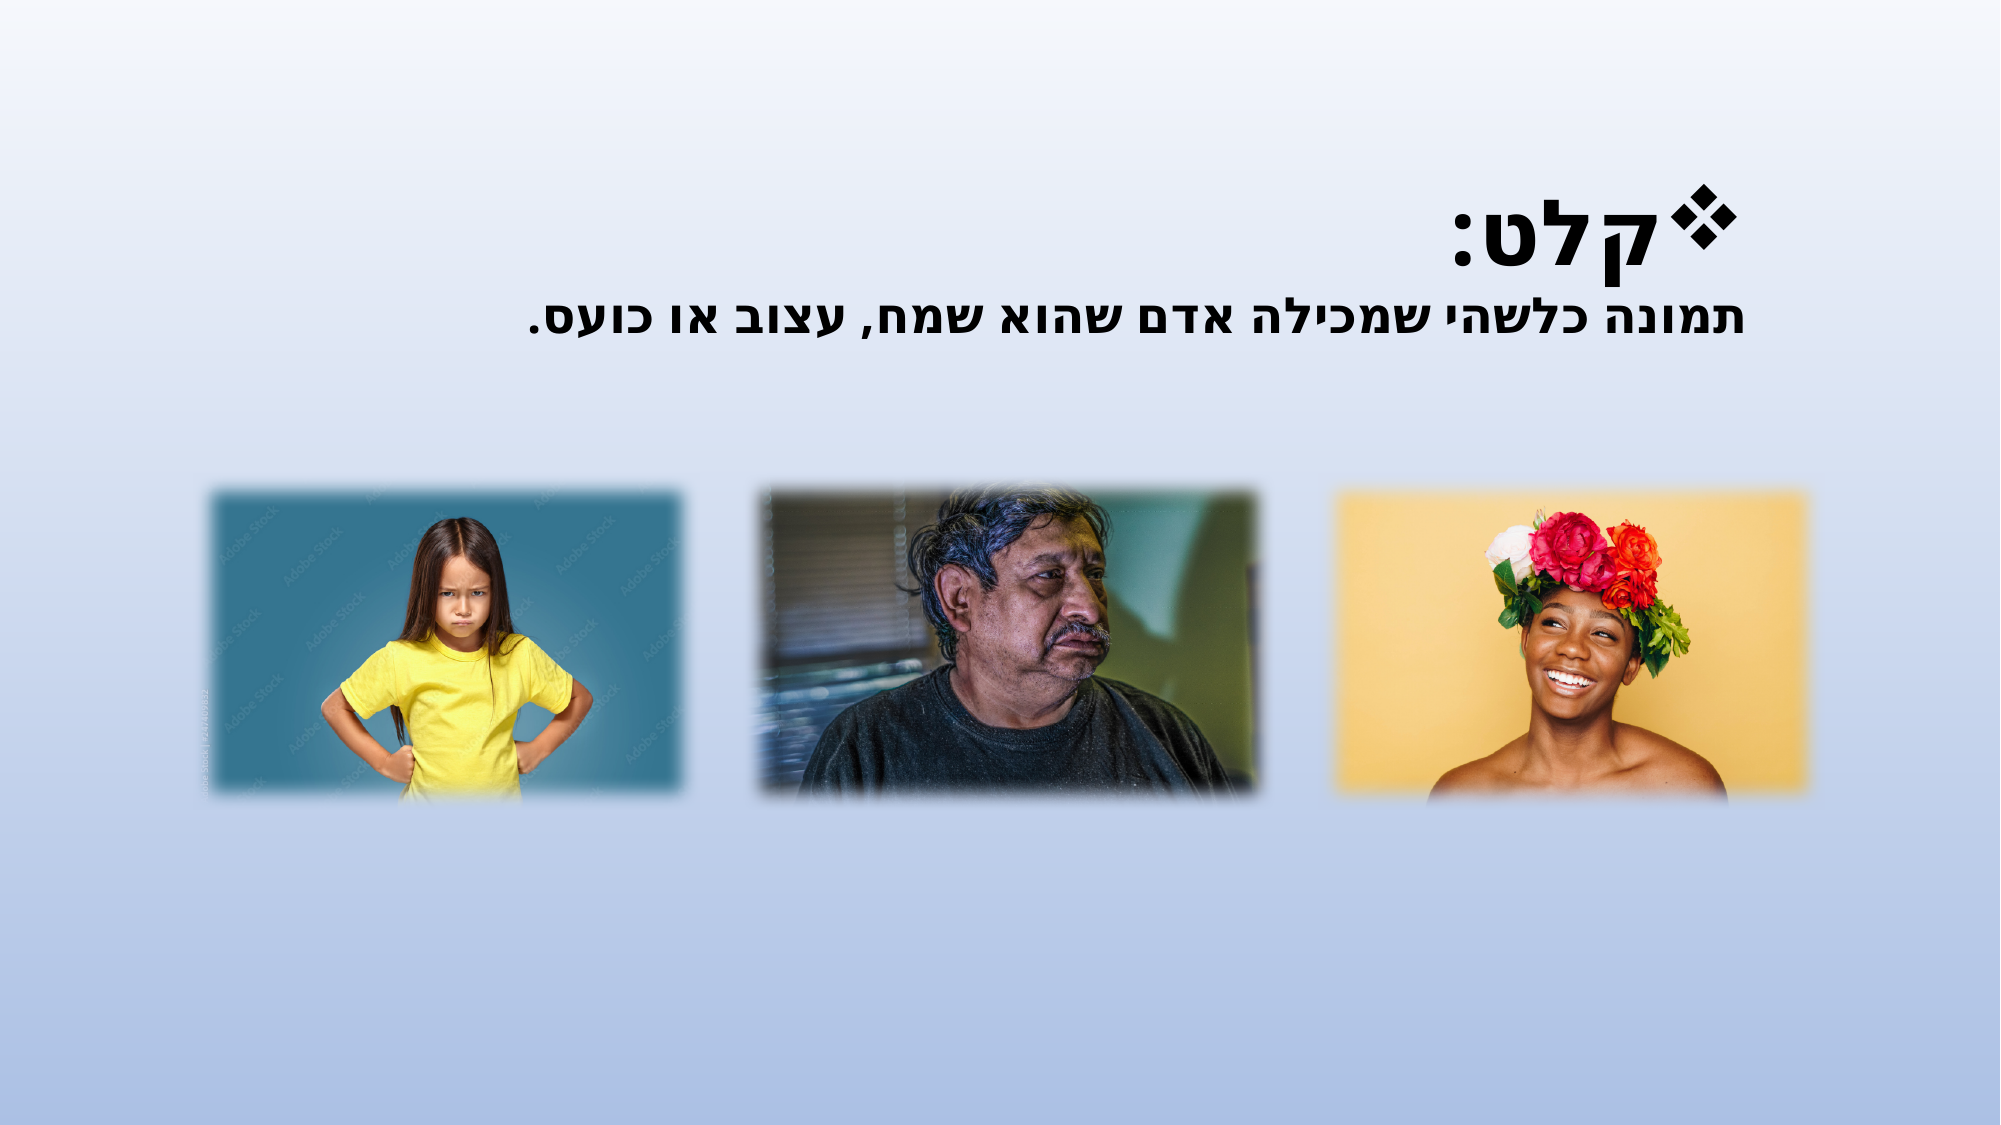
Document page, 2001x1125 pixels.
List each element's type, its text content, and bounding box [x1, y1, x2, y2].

text_box קלט: תמונה כלשהי שמכילה אדם שהוא שמח, עצוב או כועס. [237, 166, 1763, 951]
picture [1318, 473, 1825, 811]
picture [193, 473, 700, 811]
picture [743, 473, 1275, 811]
